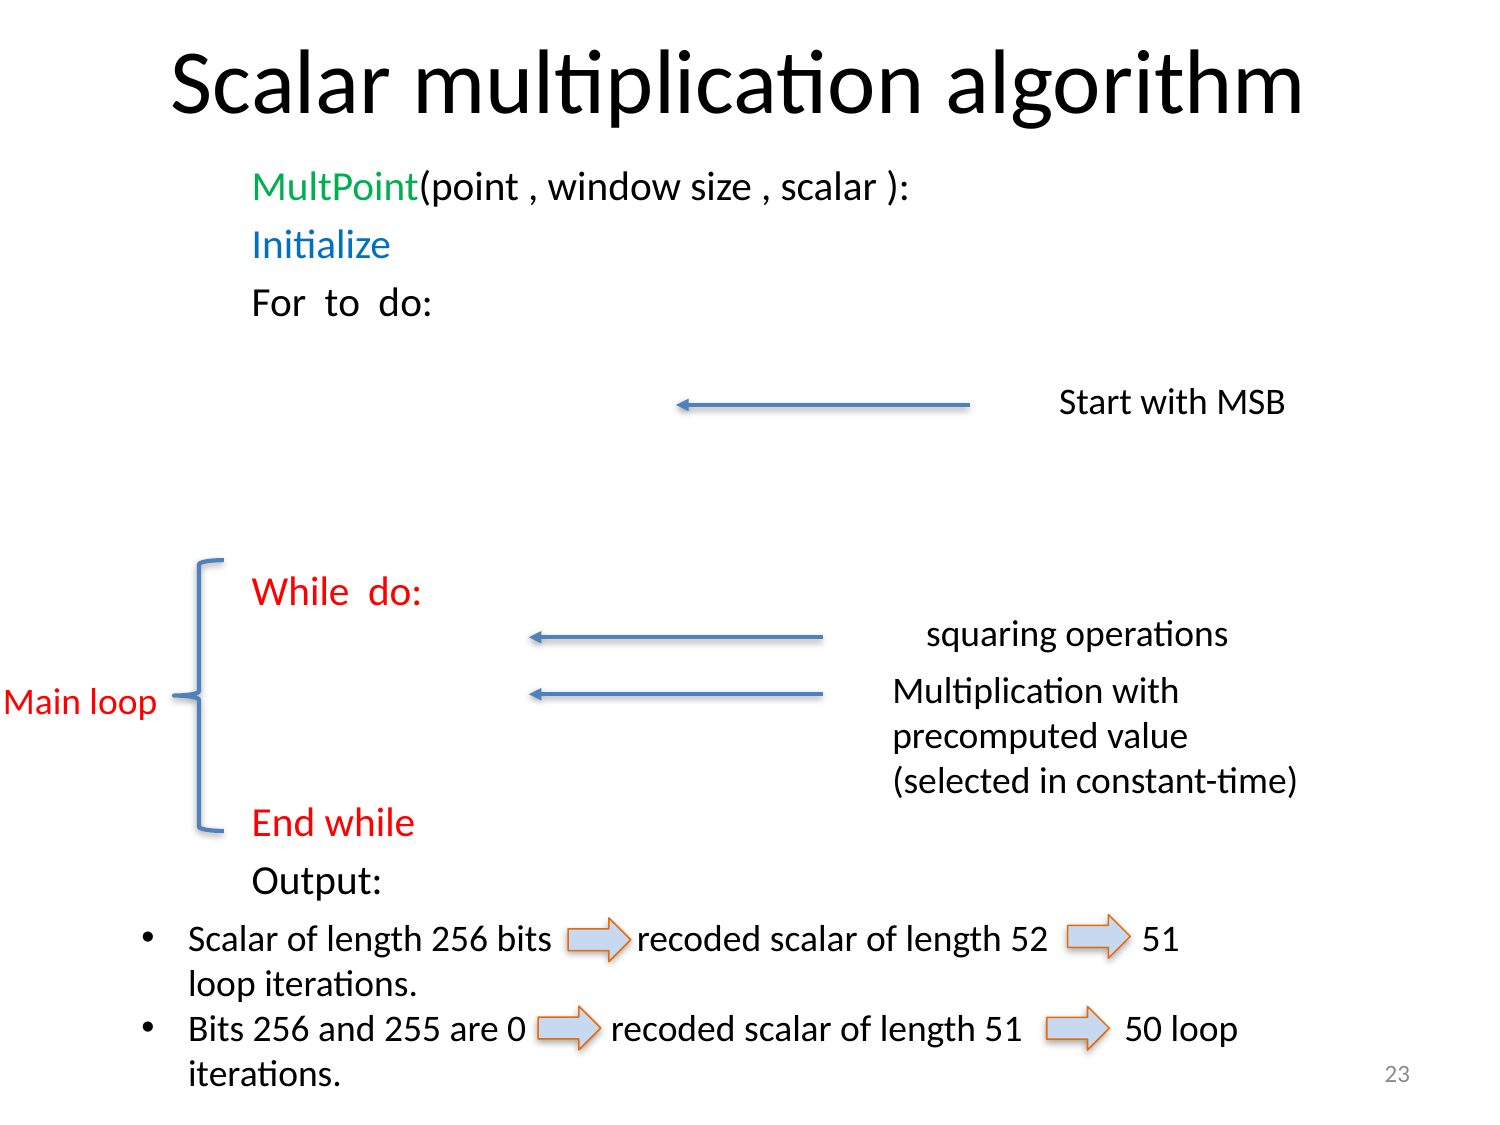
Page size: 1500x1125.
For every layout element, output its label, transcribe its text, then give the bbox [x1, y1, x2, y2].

text_box Scalar of length 256 bits recoded scalar of length 52 51 loop iterations. Bits 256 and 255 are 0 recoded scalar of length 51 50 loop iterations. [126, 906, 1261, 1125]
text_box [1066, 913, 1131, 959]
text_box [173, 558, 224, 834]
text_box Main loop [0, 669, 173, 775]
slide_number 23 [1261, 1042, 1425, 1103]
text_box [537, 1005, 602, 1051]
text_box [567, 917, 632, 963]
title Scalar multiplication algorithm [64, 0, 1415, 171]
text_box [1045, 1005, 1110, 1051]
